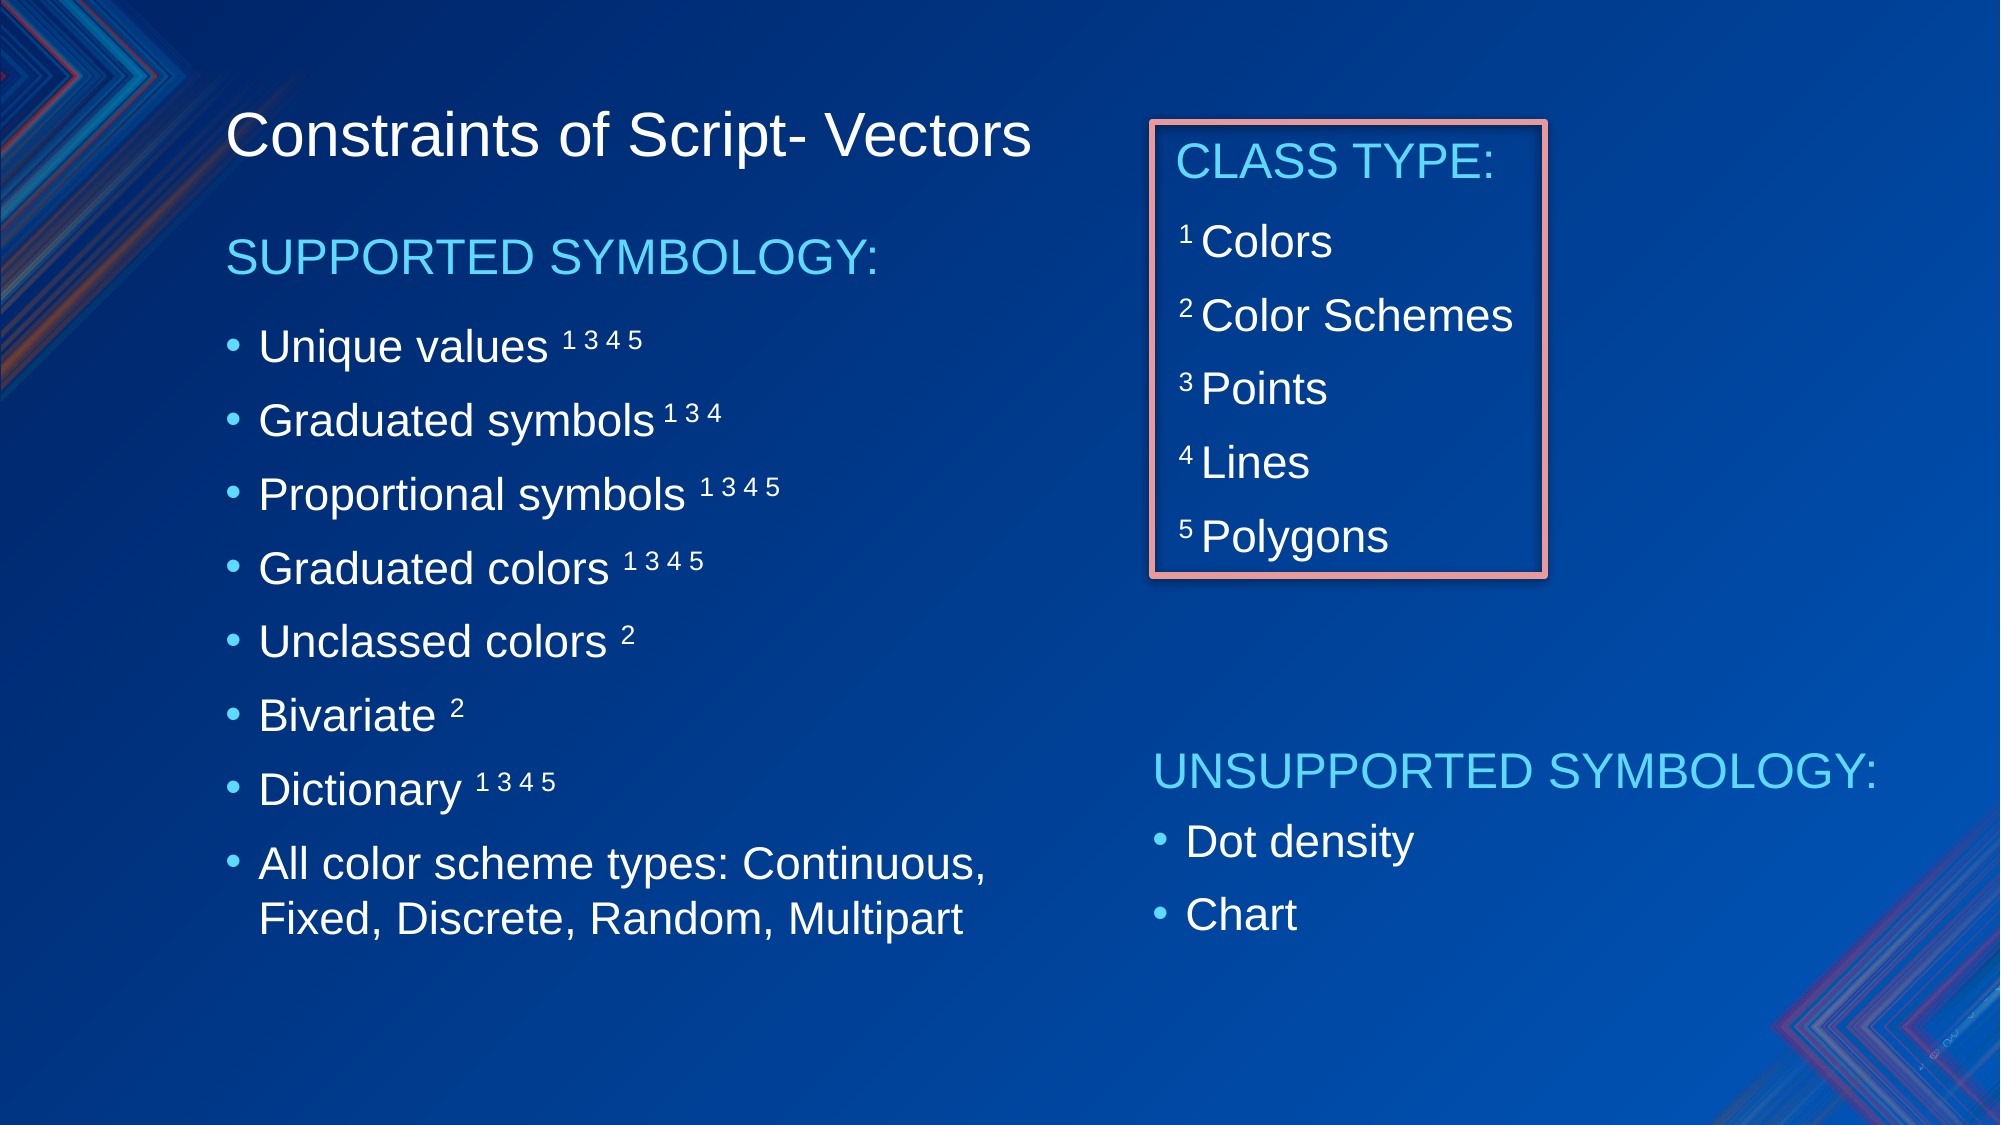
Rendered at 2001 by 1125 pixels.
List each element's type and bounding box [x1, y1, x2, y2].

text_box [1115, 121, 1965, 576]
text_box [0, 0, 2000, 1125]
